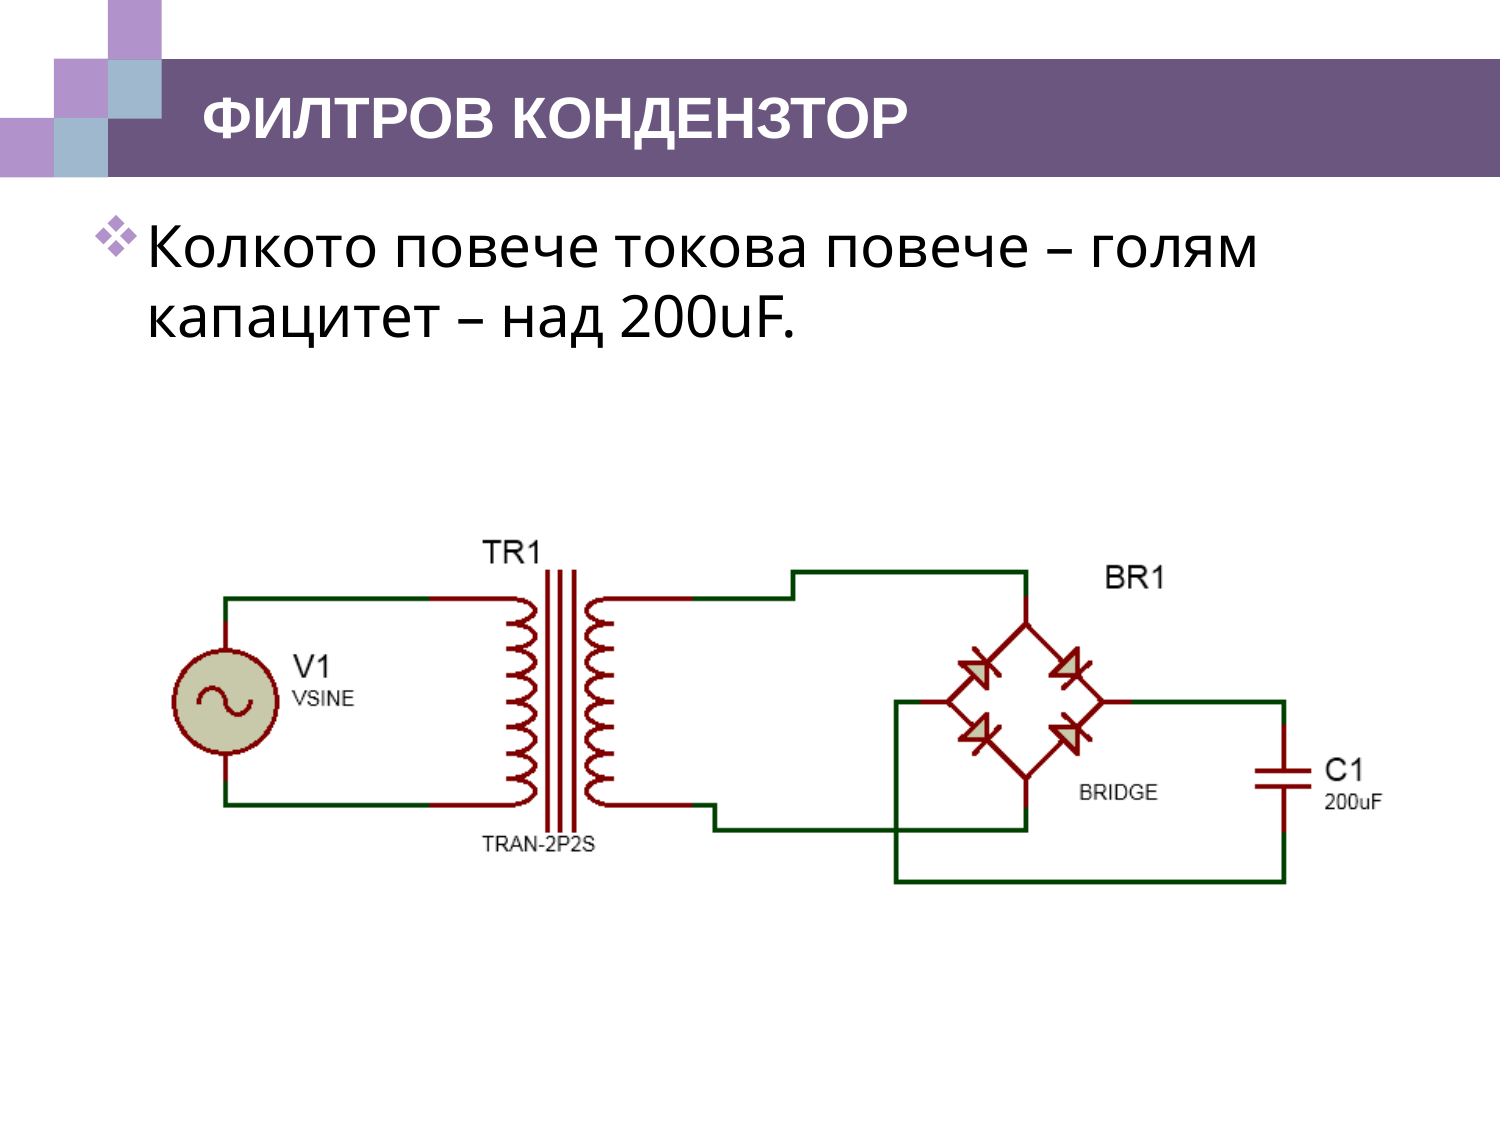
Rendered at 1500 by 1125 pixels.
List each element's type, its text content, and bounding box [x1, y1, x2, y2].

title ФИЛТРОВ КОНДЕНЗТОР [187, 74, 1401, 156]
list Колкото повече токова повече – голям капацитет – над 200uF. [74, 201, 1426, 1063]
picture [149, 462, 1435, 930]
